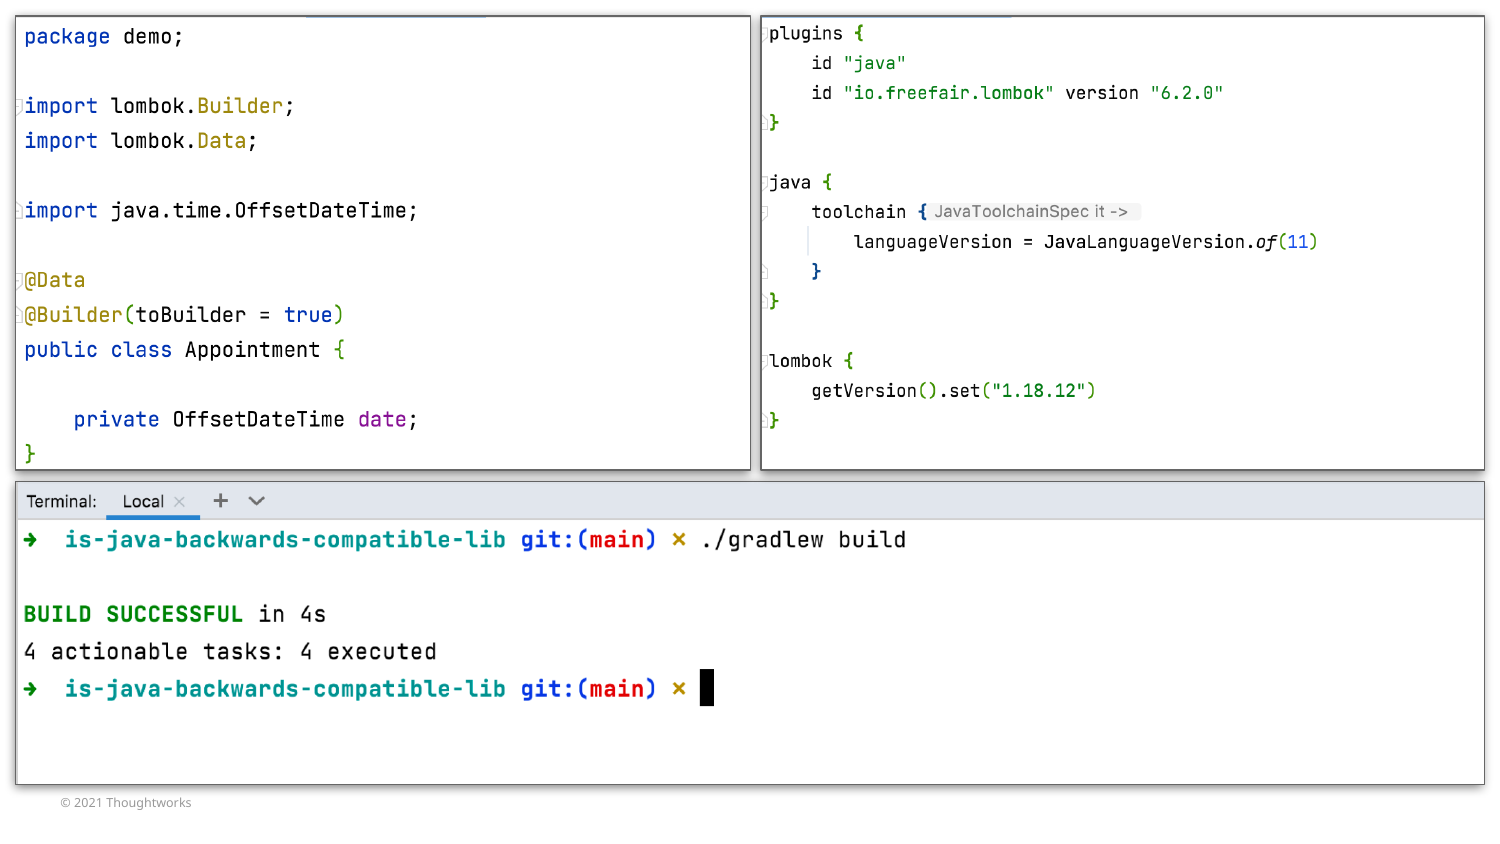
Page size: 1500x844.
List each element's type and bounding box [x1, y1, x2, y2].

picture [761, 16, 1485, 470]
picture [15, 481, 1485, 784]
picture [15, 16, 751, 470]
